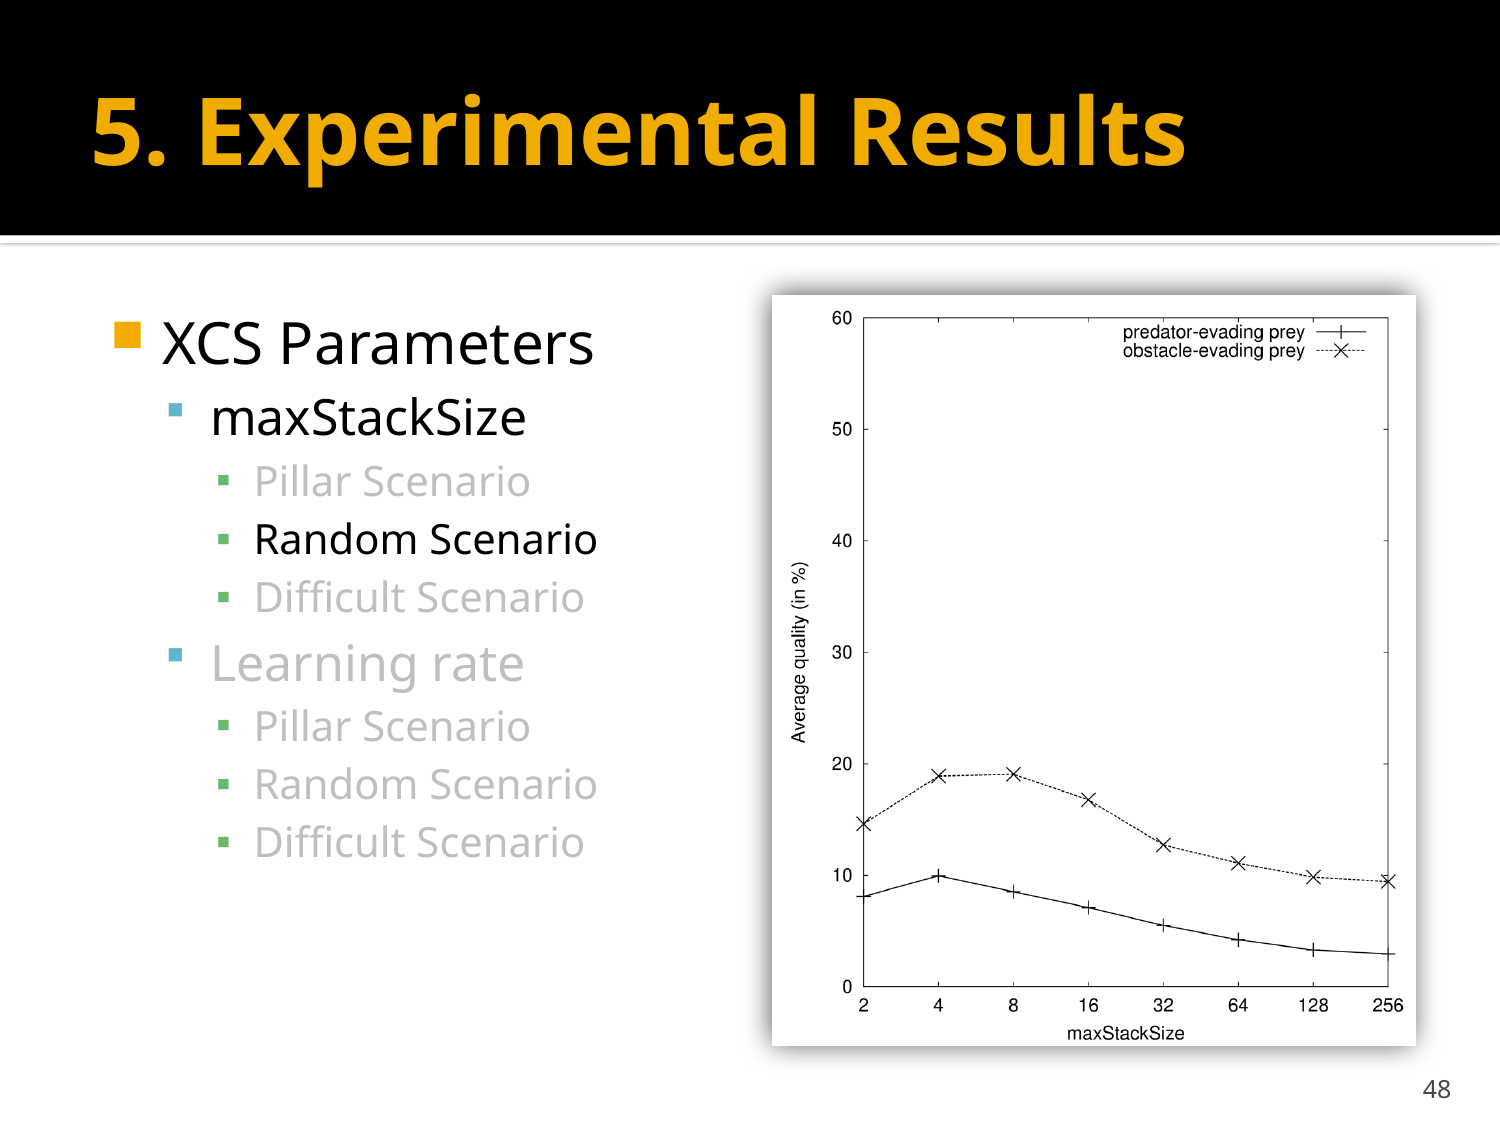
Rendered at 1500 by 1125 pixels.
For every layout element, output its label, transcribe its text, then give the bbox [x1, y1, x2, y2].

slide_number 48 [1345, 1062, 1467, 1108]
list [772, 295, 1416, 1046]
list XCS Parameters maxStackSize Pillar Scenario Random Scenario Difficult Scenario Learning rate Pillar Scenario Random Scenario Difficult Scenario [75, 291, 738, 1050]
title 5. Experimental Results [75, 24, 1425, 231]
